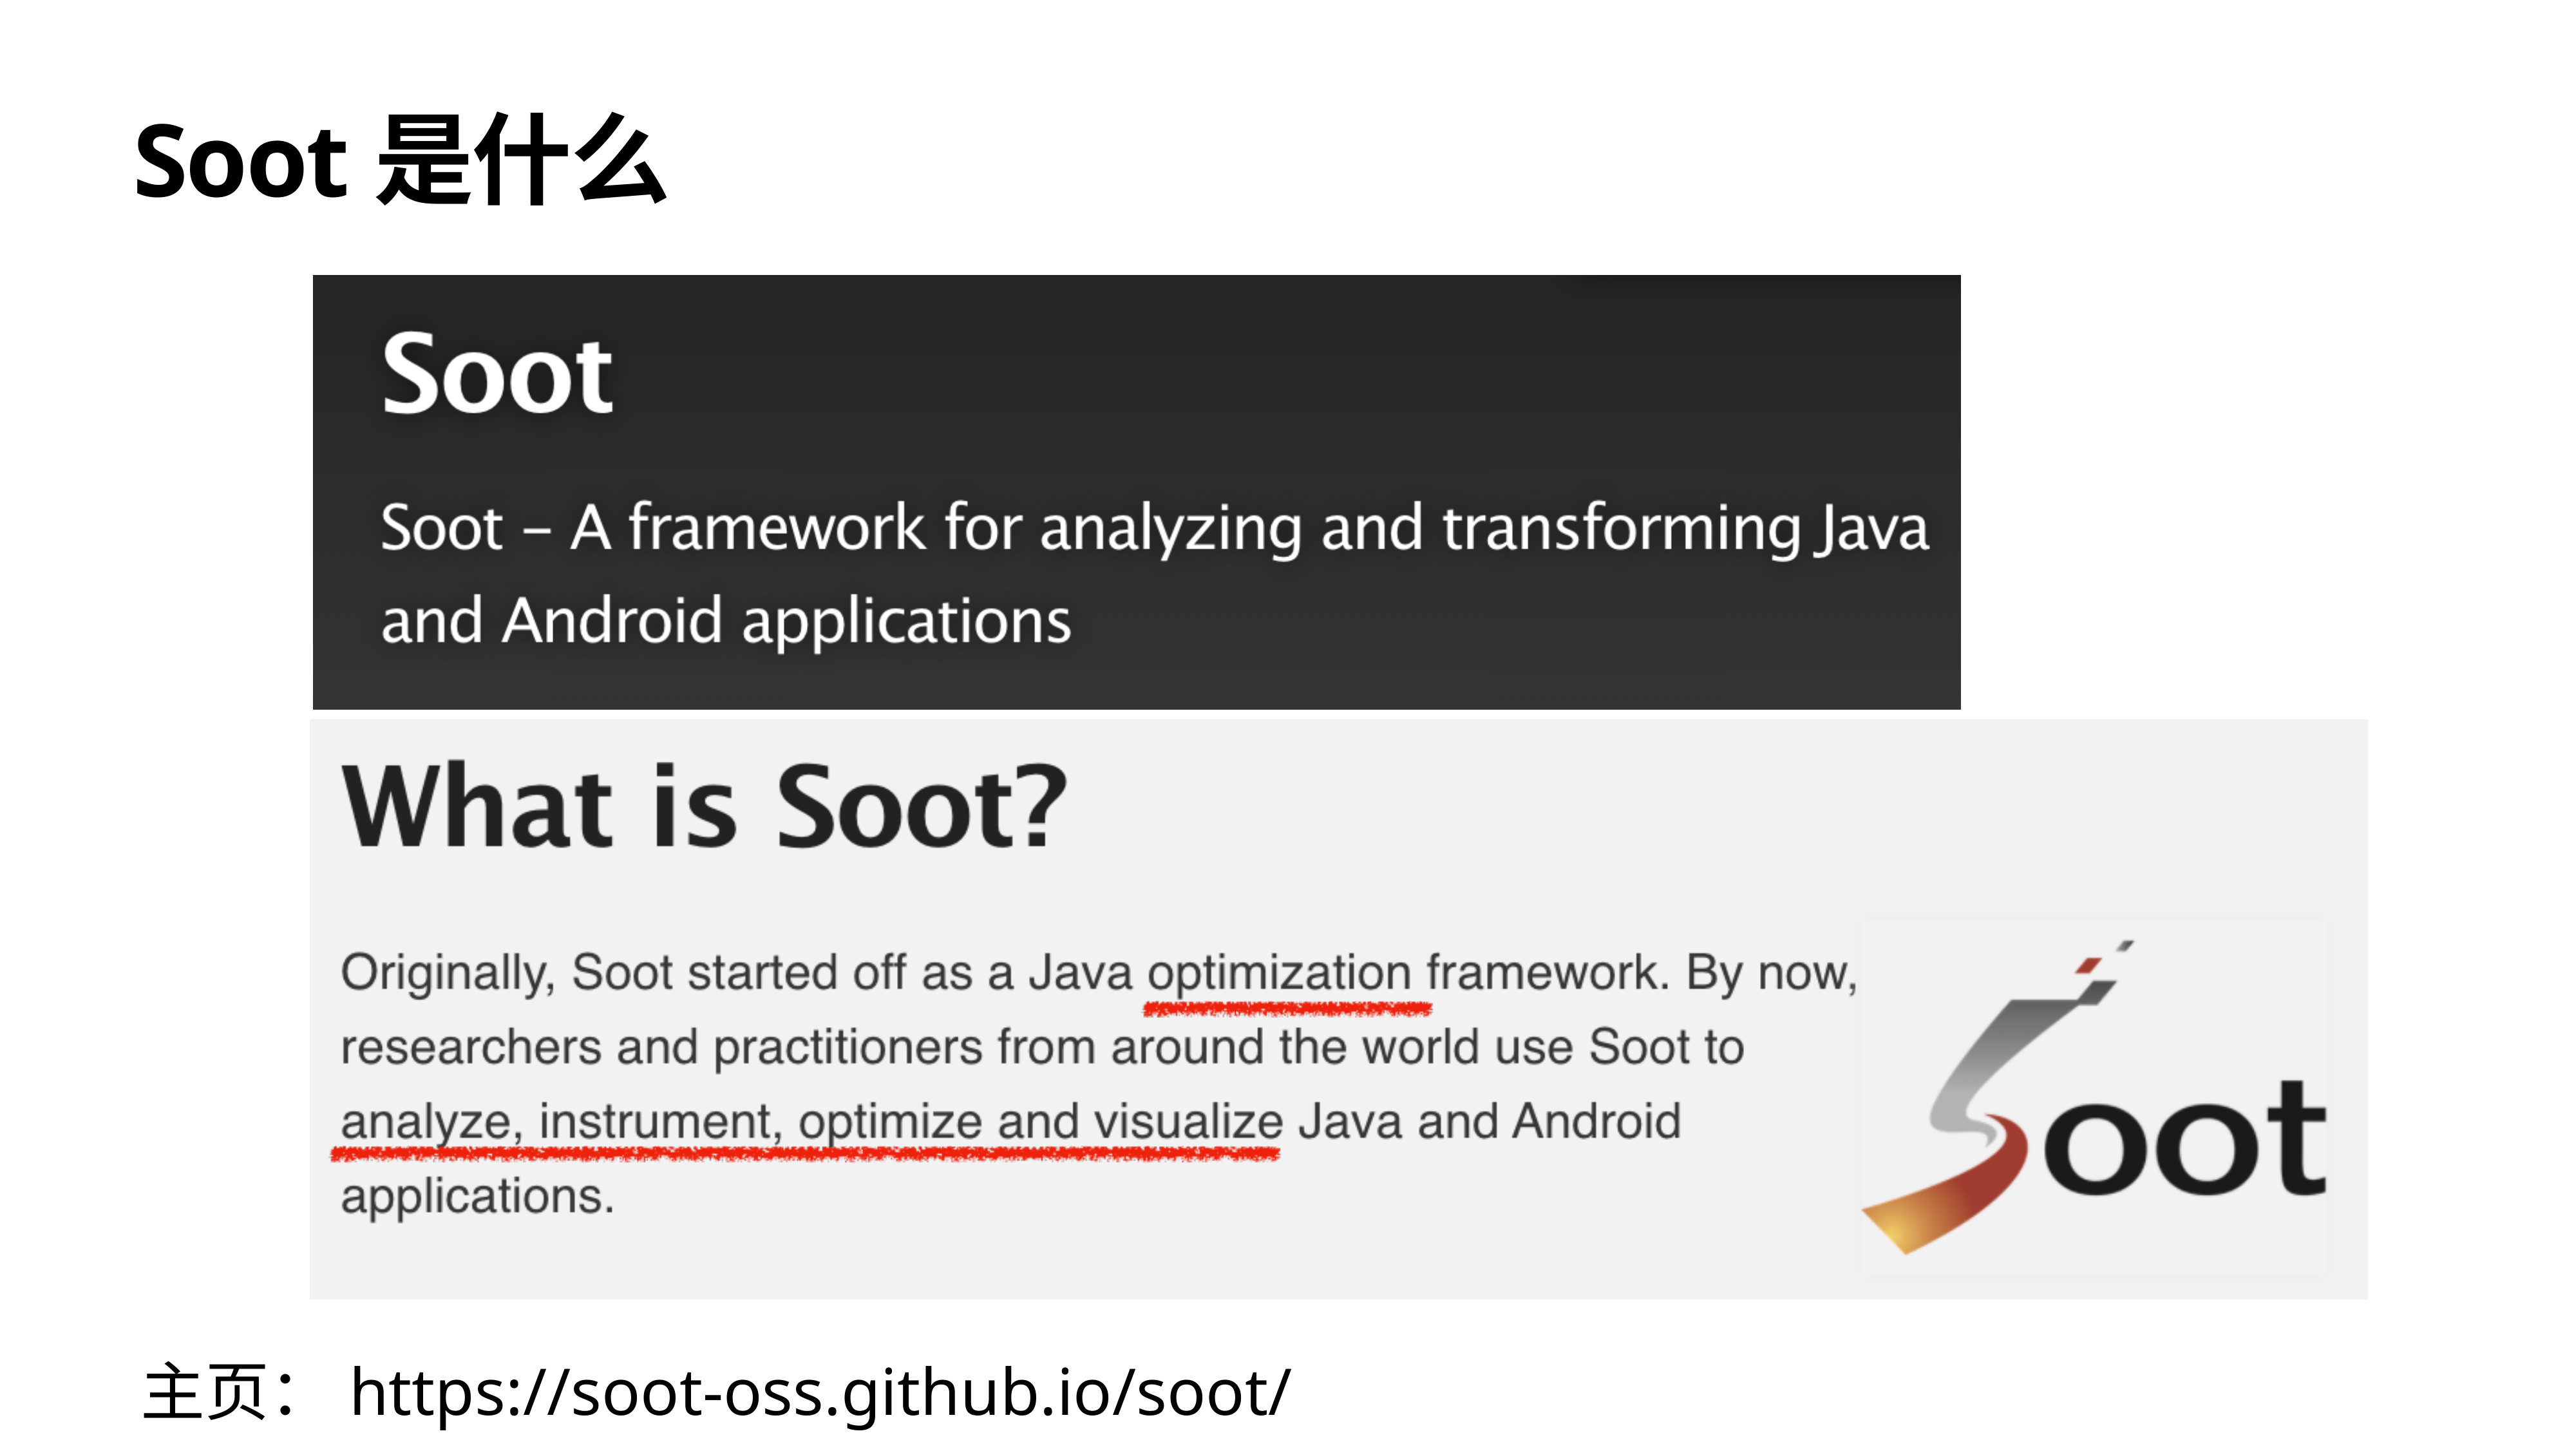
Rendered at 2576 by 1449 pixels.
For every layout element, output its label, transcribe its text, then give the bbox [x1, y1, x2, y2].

picture [310, 719, 2368, 1300]
title Soot是什么 [127, 113, 2449, 266]
text_box 主页：https://soot-oss.github.io/soot/ [135, 1345, 1299, 1434]
picture [313, 275, 1961, 710]
